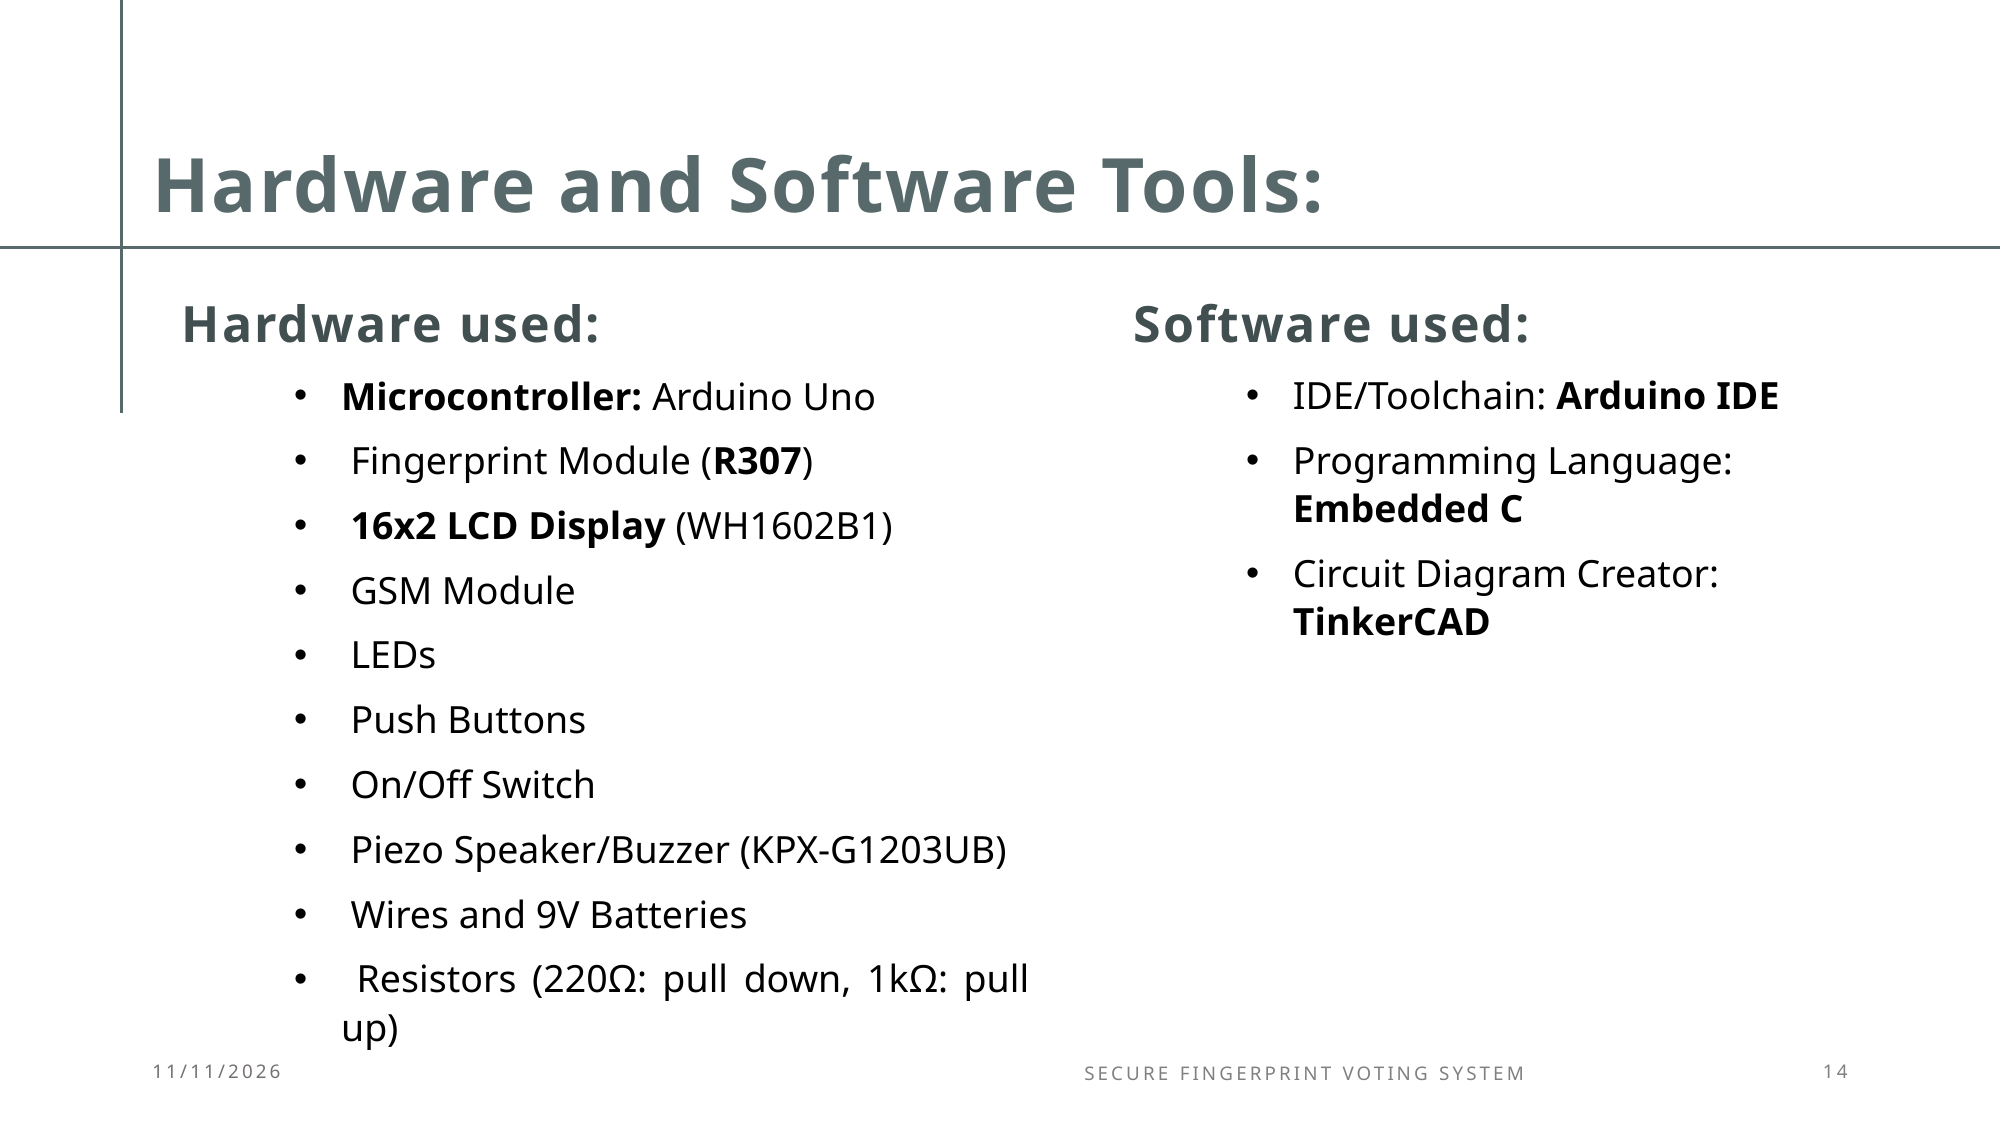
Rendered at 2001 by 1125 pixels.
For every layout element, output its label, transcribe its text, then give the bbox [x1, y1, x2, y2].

title Hardware and Software Tools: [137, 127, 1569, 249]
footer Secure Fingerprint Voting System [1069, 1042, 1587, 1103]
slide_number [137, 1042, 588, 1103]
list Hardware used: Microcontroller: Arduino Uno Fingerprint Module (R307) 16x2 LCD Display (WH1602B1) GSM Module LEDs Push Buttons On/Off Switch Piezo Speaker/Buzzer (KPX-G1203UB) Wires and 9V Batteries Resistors (220Ω: pull down, 1kΩ: pull up) [166, 281, 1045, 940]
slide_number 14 [1724, 1042, 1863, 1103]
text_box Software used: IDE/Toolchain: Arduino IDE Programming Language: Embedded C Circuit Diagram Creator: TinkerCAD [1118, 280, 1863, 940]
